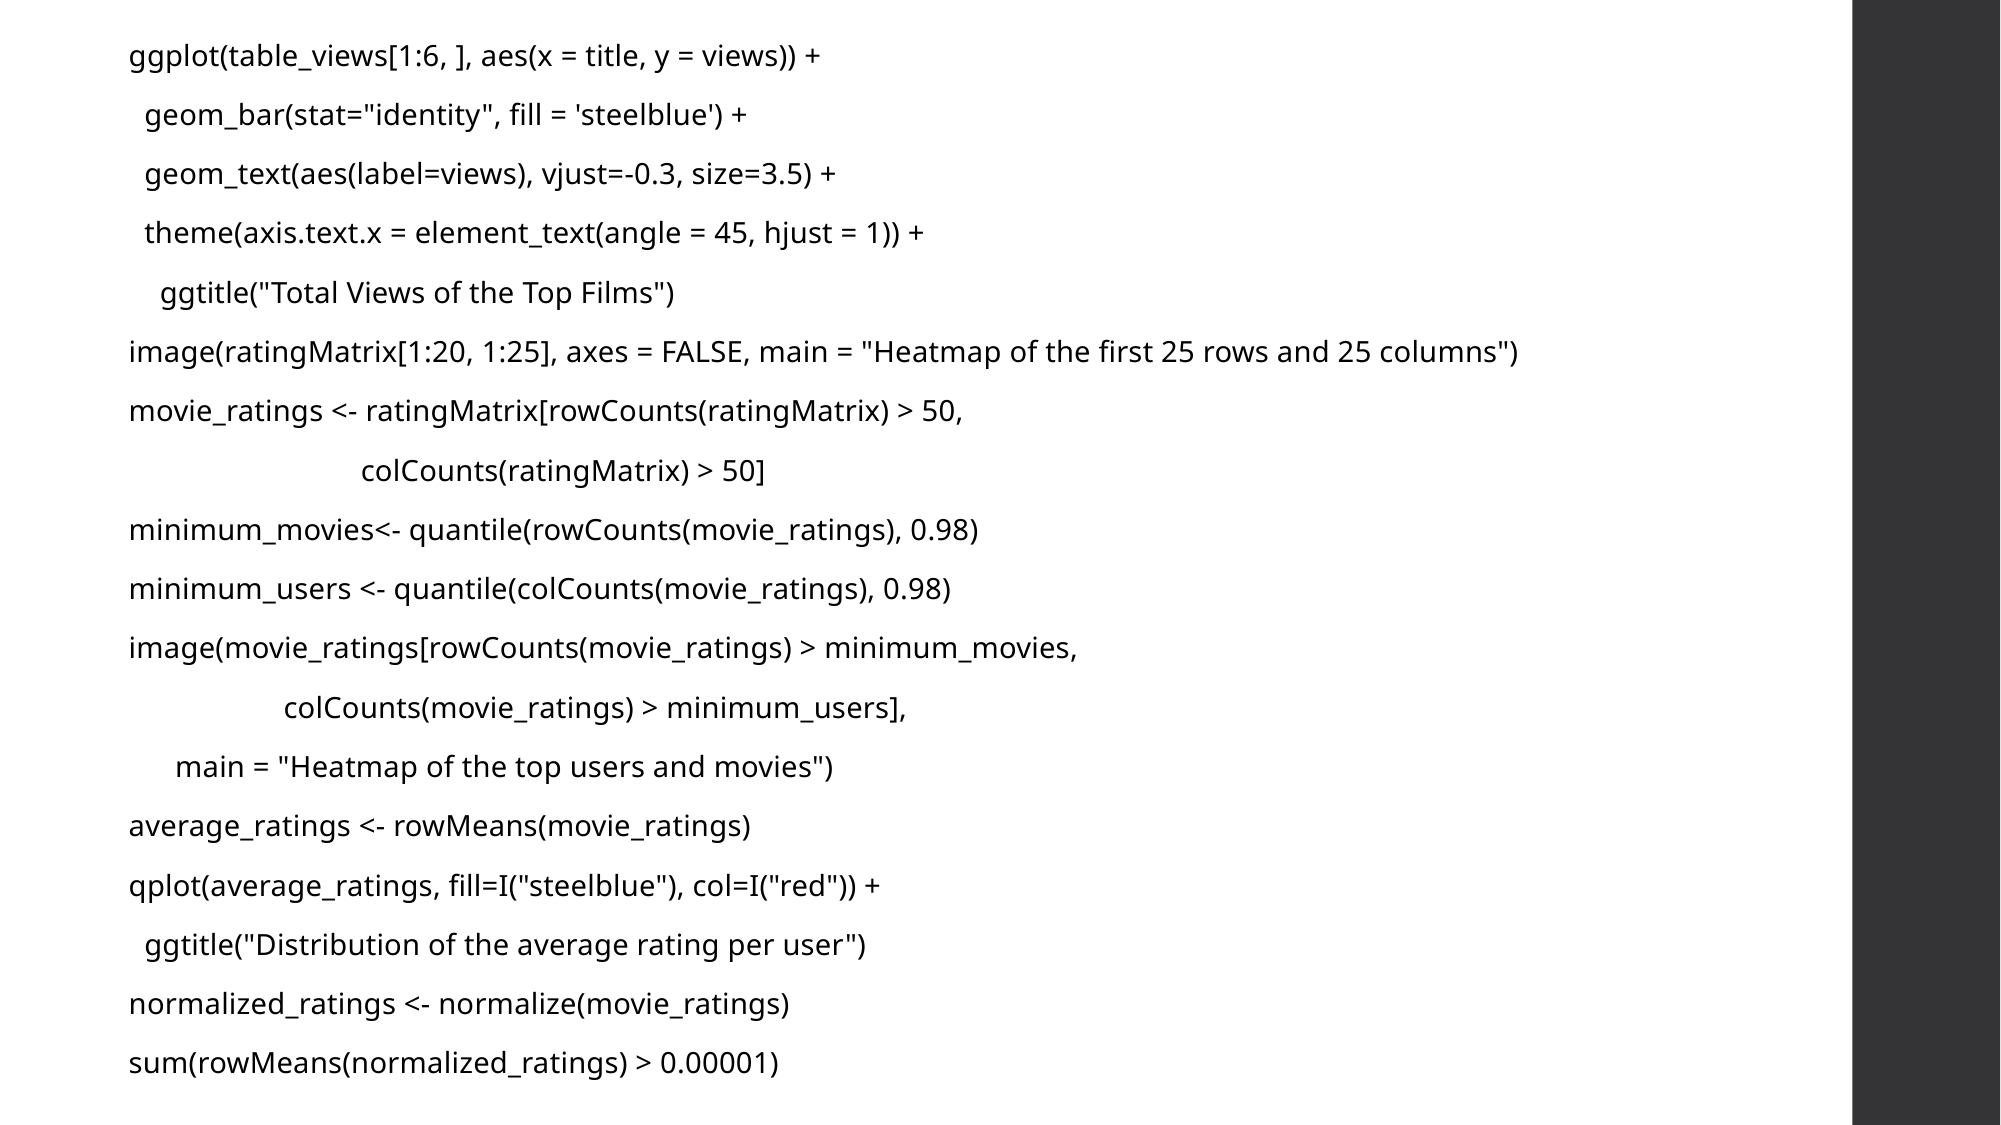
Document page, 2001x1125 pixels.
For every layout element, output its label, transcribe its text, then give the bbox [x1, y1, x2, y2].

list ggplot(table_views[1:6, ], aes(x = title, y = views)) + geom_bar(stat="identity", fill = 'steelblue') + geom_text(aes(label=views), vjust=-0.3, size=3.5) + theme(axis.text.x = element_text(angle = 45, hjust = 1)) + ggtitle("Total Views of the Top Films") image(ratingMatrix[1:20, 1:25], axes = FALSE, main = "Heatmap of the first 25 rows and 25 columns") movie_ratings <- ratingMatrix[rowCounts(ratingMatrix) > 50, colCounts(ratingMatrix) > 50] minimum_movies<- quantile(rowCounts(movie_ratings), 0.98) minimum_users <- quantile(colCounts(movie_ratings), 0.98) image(movie_ratings[rowCounts(movie_ratings) > minimum_movies, colCounts(movie_ratings) > minimum_users], main = "Heatmap of the top users and movies") average_ratings <- rowMeans(movie_ratings) qplot(average_ratings, fill=I("steelblue"), col=I("red")) + ggtitle("Distribution of the average rating per user") normalized_ratings <- normalize(movie_ratings) sum(rowMeans(normalized_ratings) > 0.00001) [113, 31, 1796, 1096]
